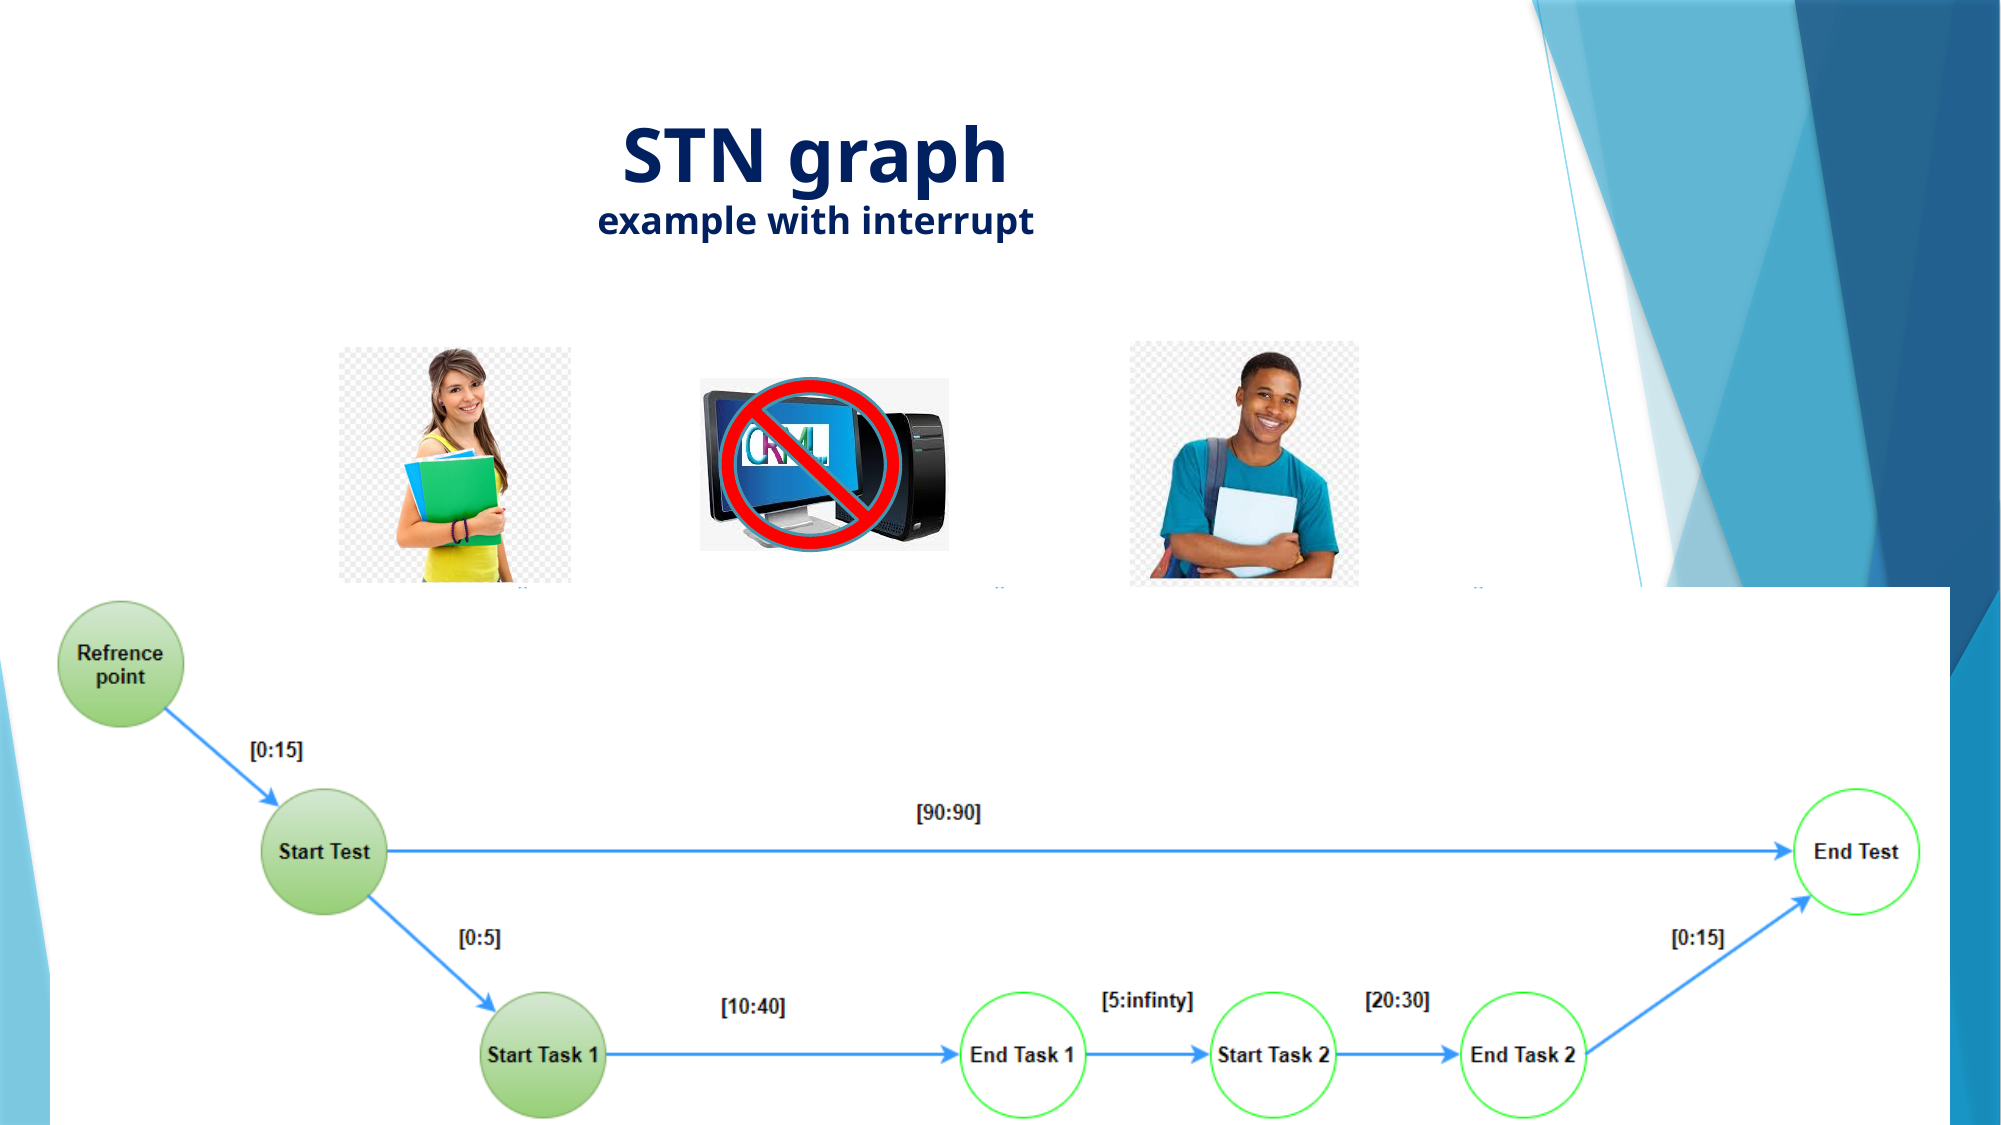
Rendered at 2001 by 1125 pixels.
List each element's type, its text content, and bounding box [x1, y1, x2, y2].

picture [49, 341, 1950, 1125]
picture [700, 378, 1001, 552]
title STN graph example with interrupt [111, 99, 1522, 317]
picture [339, 346, 571, 584]
